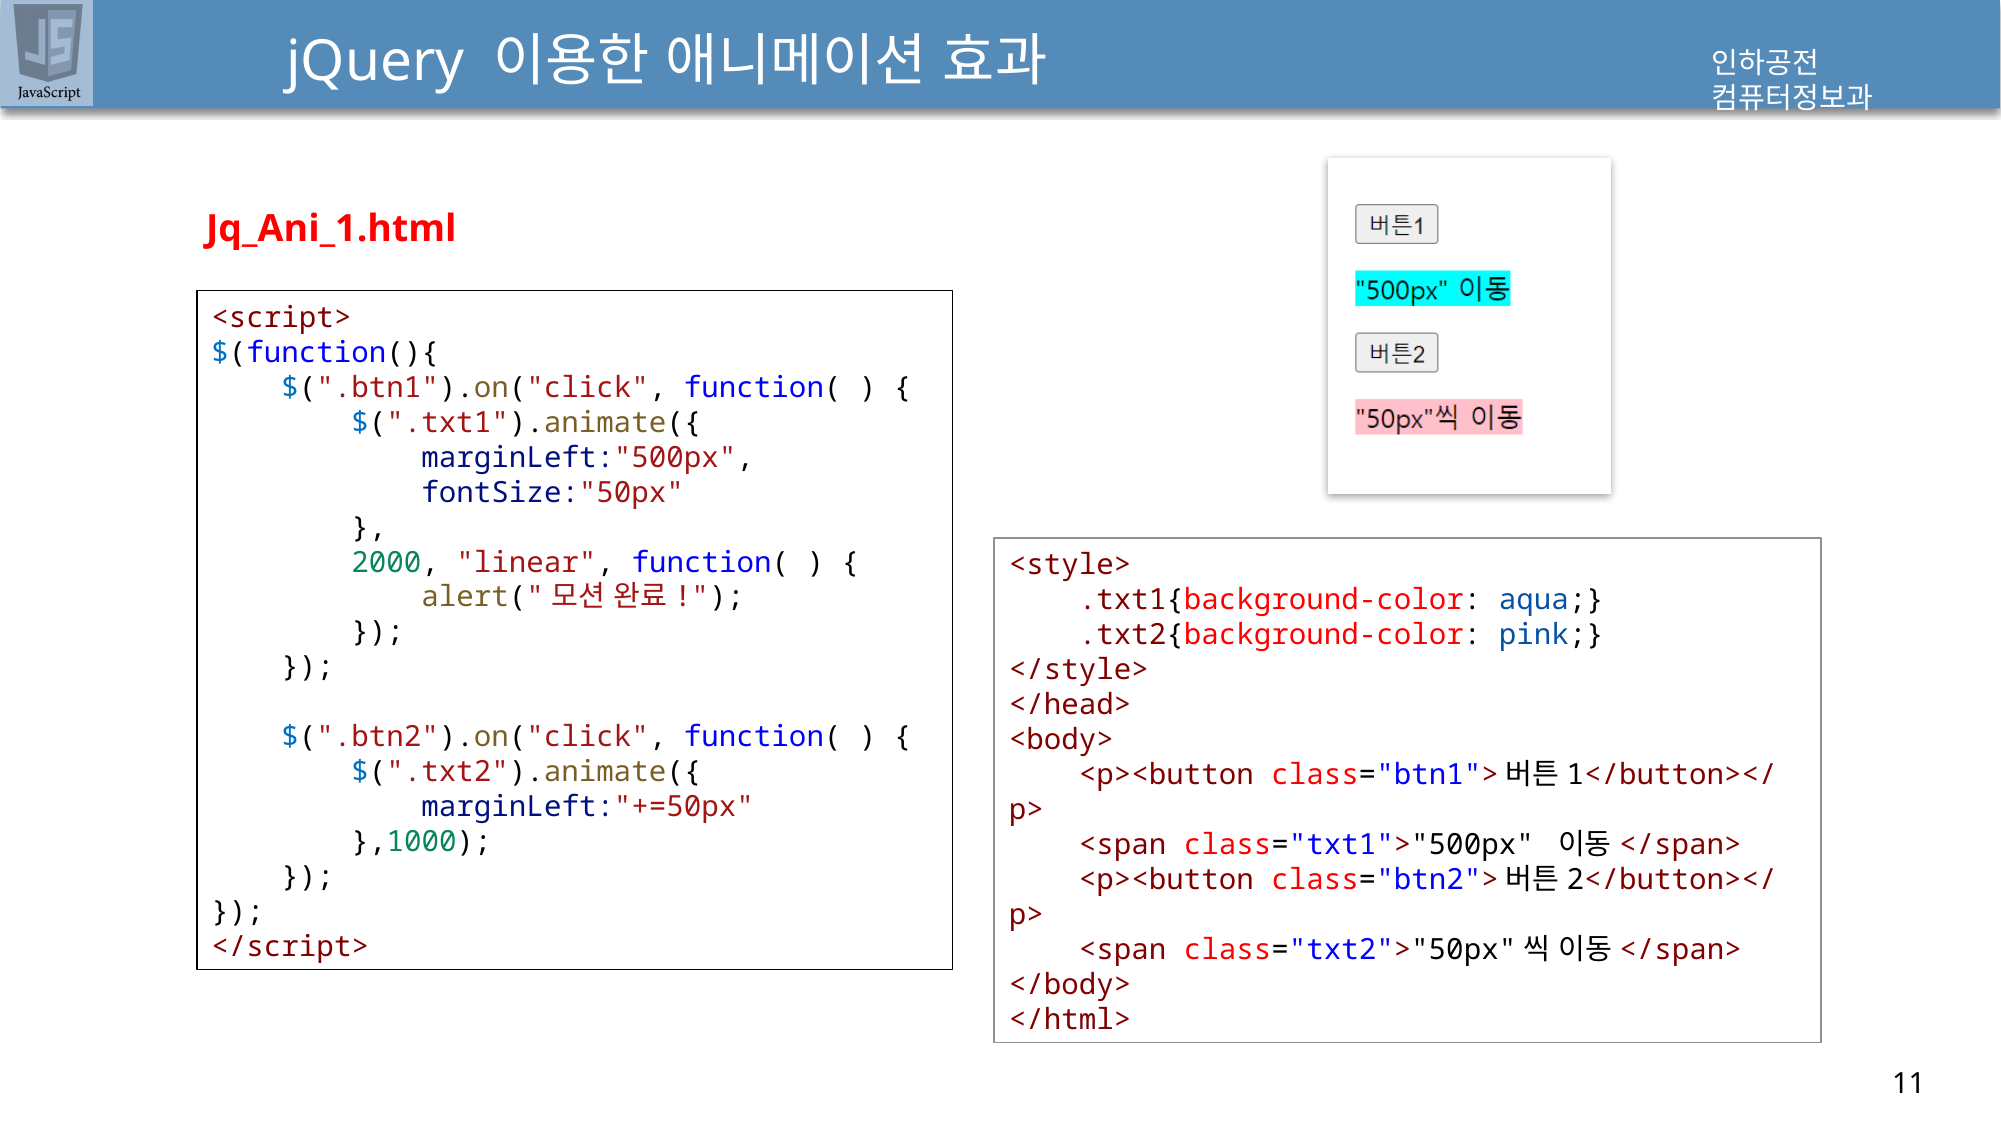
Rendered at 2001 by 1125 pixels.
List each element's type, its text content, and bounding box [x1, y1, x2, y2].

text_box <style> .txt1{background-color: aqua;} .txt2{background-color: pink;} </style> </head> <body> <p><button class="btn1">버튼1</button></p> <span class="txt1">"500px" 이동</span> <p><button class="btn2">버튼2</button></p> <span class="txt2">"50px"씩 이동</span> </body> </html> [992, 537, 1822, 1044]
title jQuery 이용한 애니메이션 효과 [271, 16, 1771, 100]
text_box <script> $(function(){ $(".btn1").on("click", function( ) { $(".txt1").animate({ marginLeft:"500px", fontSize:"50px" }, 2000, "linear", function( ) { alert("모션 완료!"); }); }); $(".btn2").on("click", function( ) { $(".txt2").animate({ marginLeft:"+=50px" },1000); }); }); </script> [196, 290, 953, 970]
picture [1342, 172, 1597, 481]
text_box Jq_Ani_1.html [191, 196, 570, 256]
